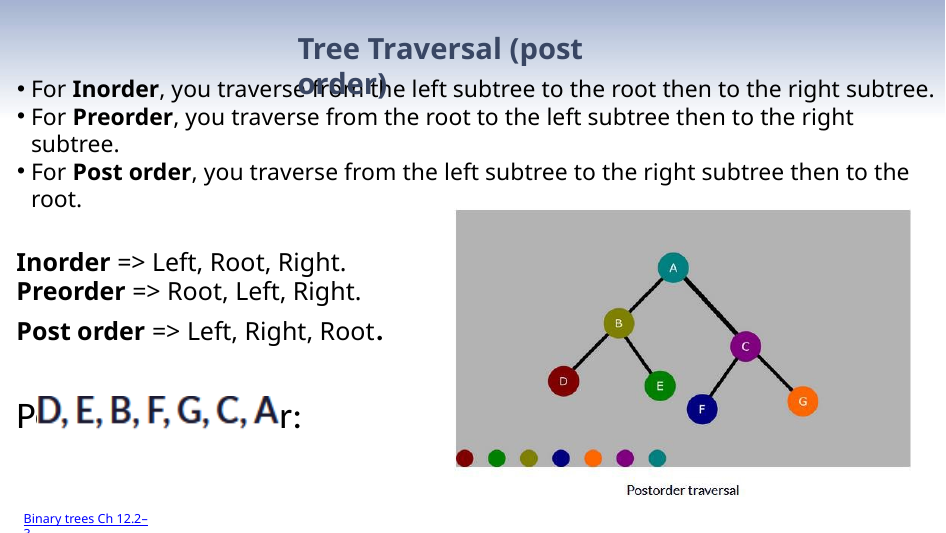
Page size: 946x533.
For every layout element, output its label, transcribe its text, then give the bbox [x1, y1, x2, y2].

picture [0, 0, 945, 118]
title Tree Traversal (post order) [209, 15, 666, 120]
list For Inorder, you traverse from the left subtree to the root then to the right subtree. For Preorder, you traverse from the root to the left subtree then to the right subtree. For Post order, you traverse from the left subtree to the right subtree then to the root. Inorder => Left, Root, Right. Preorder => Root, Left, Right. Post order => Left, Right, Root. Post order answer: [14, 72, 946, 481]
text_box Binary trees Ch 12.2–3 [21, 510, 151, 533]
picture [453, 208, 912, 497]
picture [37, 396, 281, 430]
